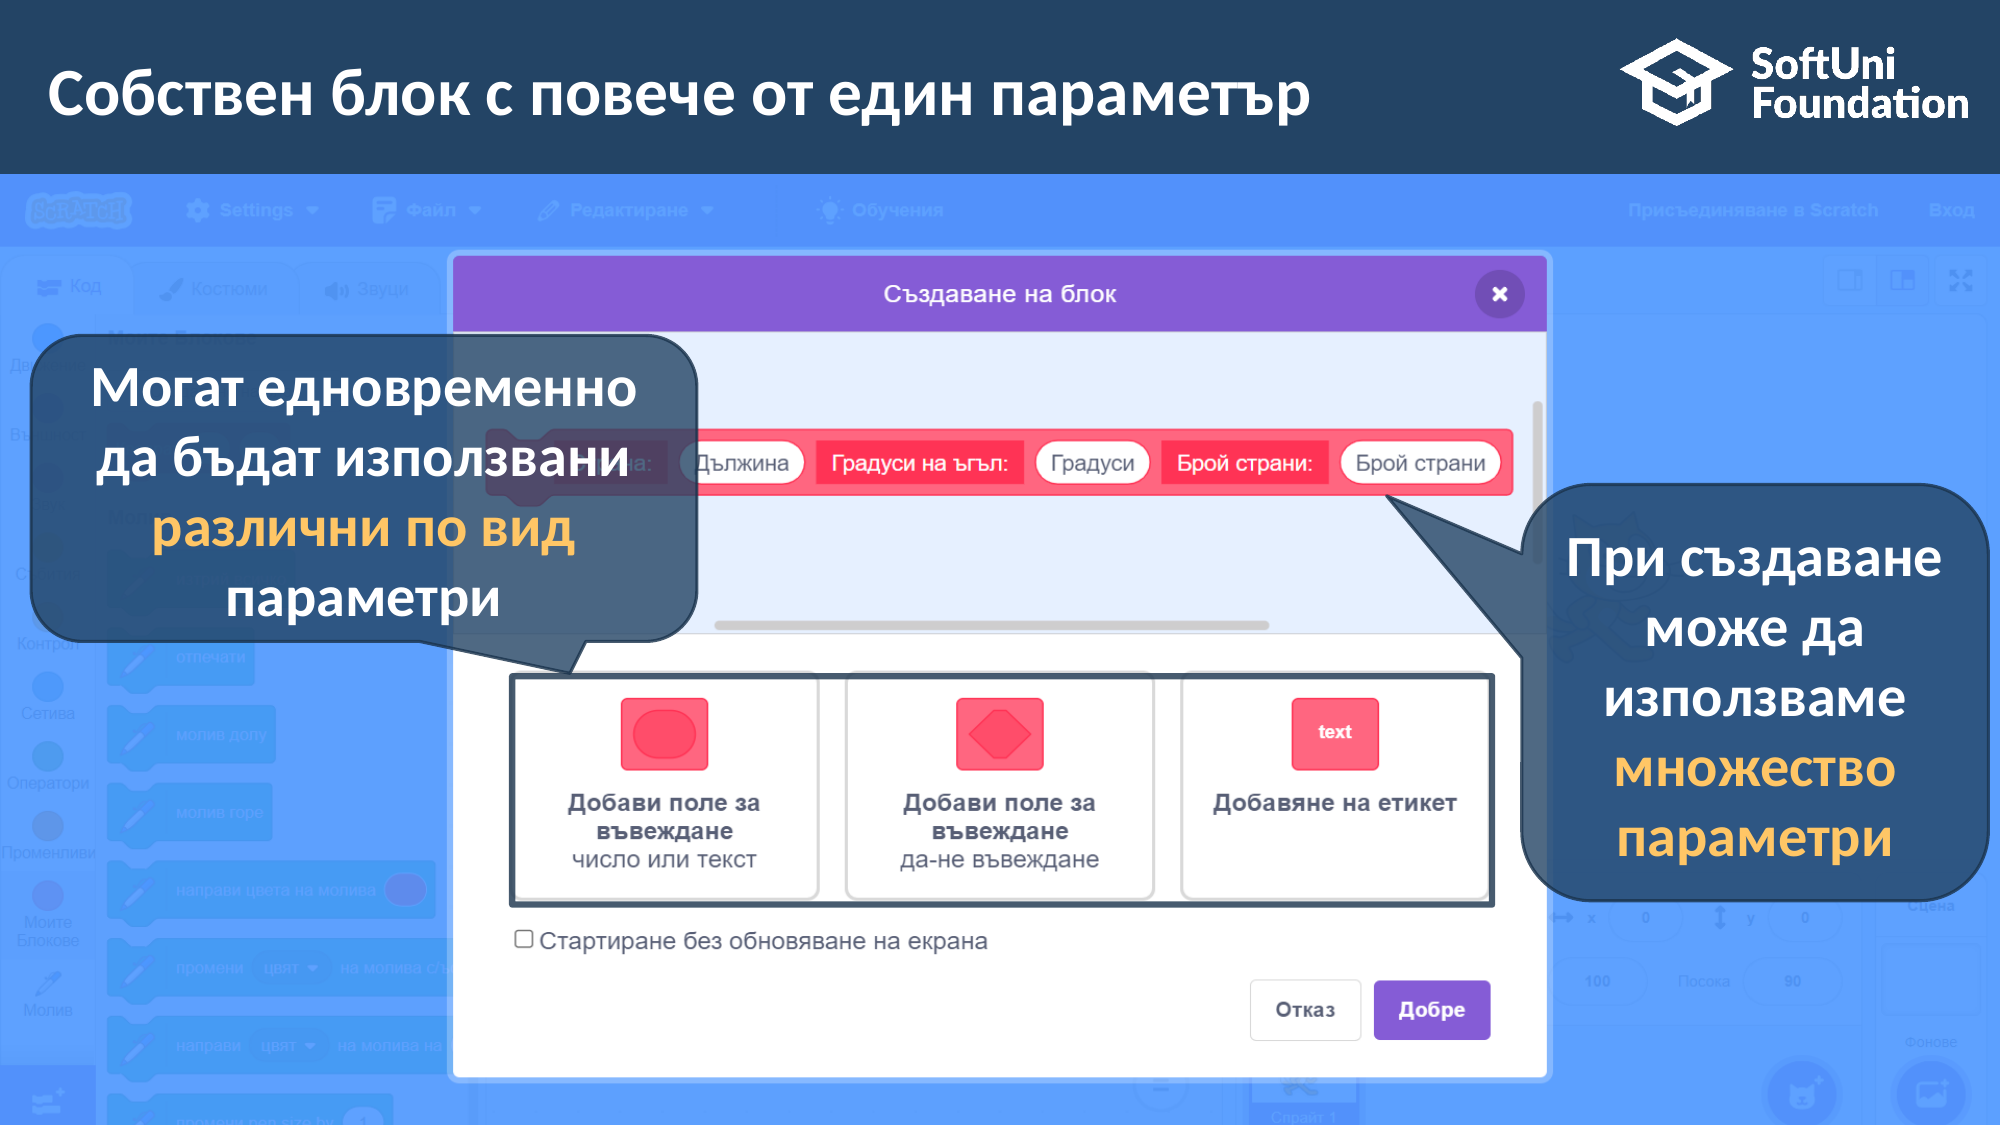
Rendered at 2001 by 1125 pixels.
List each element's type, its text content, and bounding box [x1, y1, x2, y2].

title Собствен блок с повече от един параметър [31, 16, 1591, 162]
picture [1619, 38, 1968, 126]
picture [0, 174, 2000, 1125]
